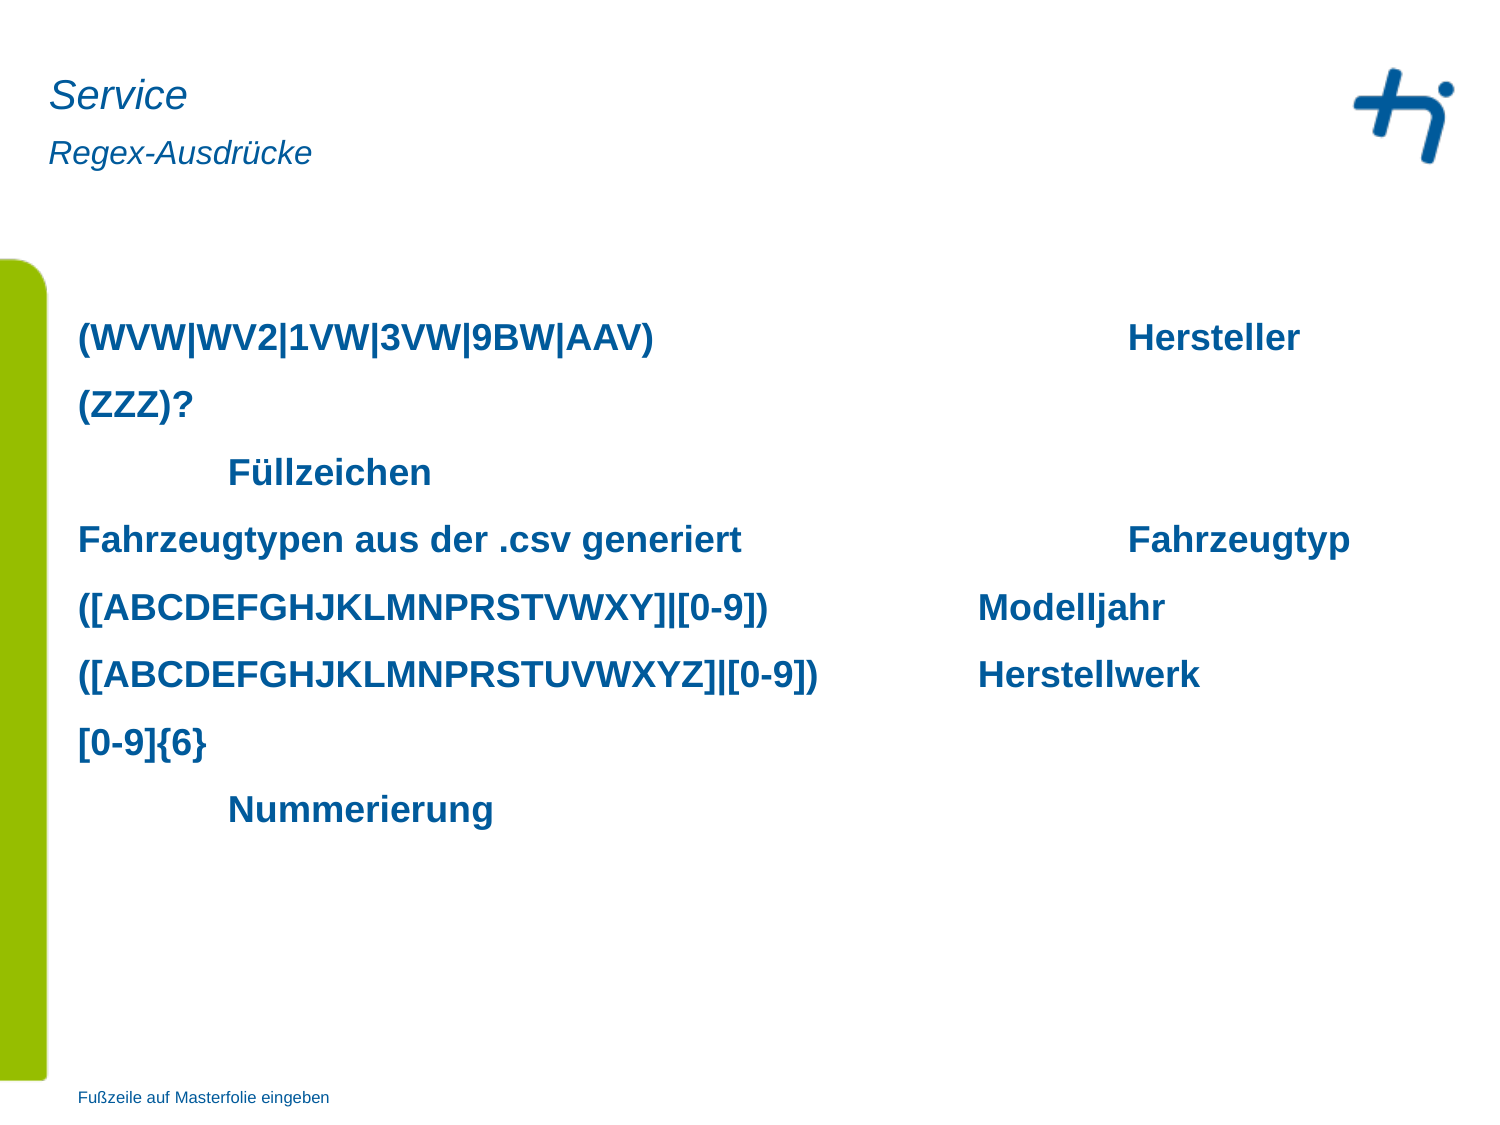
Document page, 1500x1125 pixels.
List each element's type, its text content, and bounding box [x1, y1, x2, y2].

title Regex-Ausdrücke [48, 124, 1249, 179]
text_box Service [33, 60, 204, 126]
list (WVW|WV2|1VW|3VW|9BW|AAV) Hersteller (ZZZ)? Füllzeichen Fahrzeugtypen aus der .csv generiert Fahrzeugtyp ([ABCDEFGHJKLMNPRSTVWXY]|[0-9]) Modelljahr ([ABCDEFGHJKLMNPRSTUVWXYZ]|[0-9]) Herstellwerk [0-9]{6} Nummerierung [77, 289, 1440, 1068]
